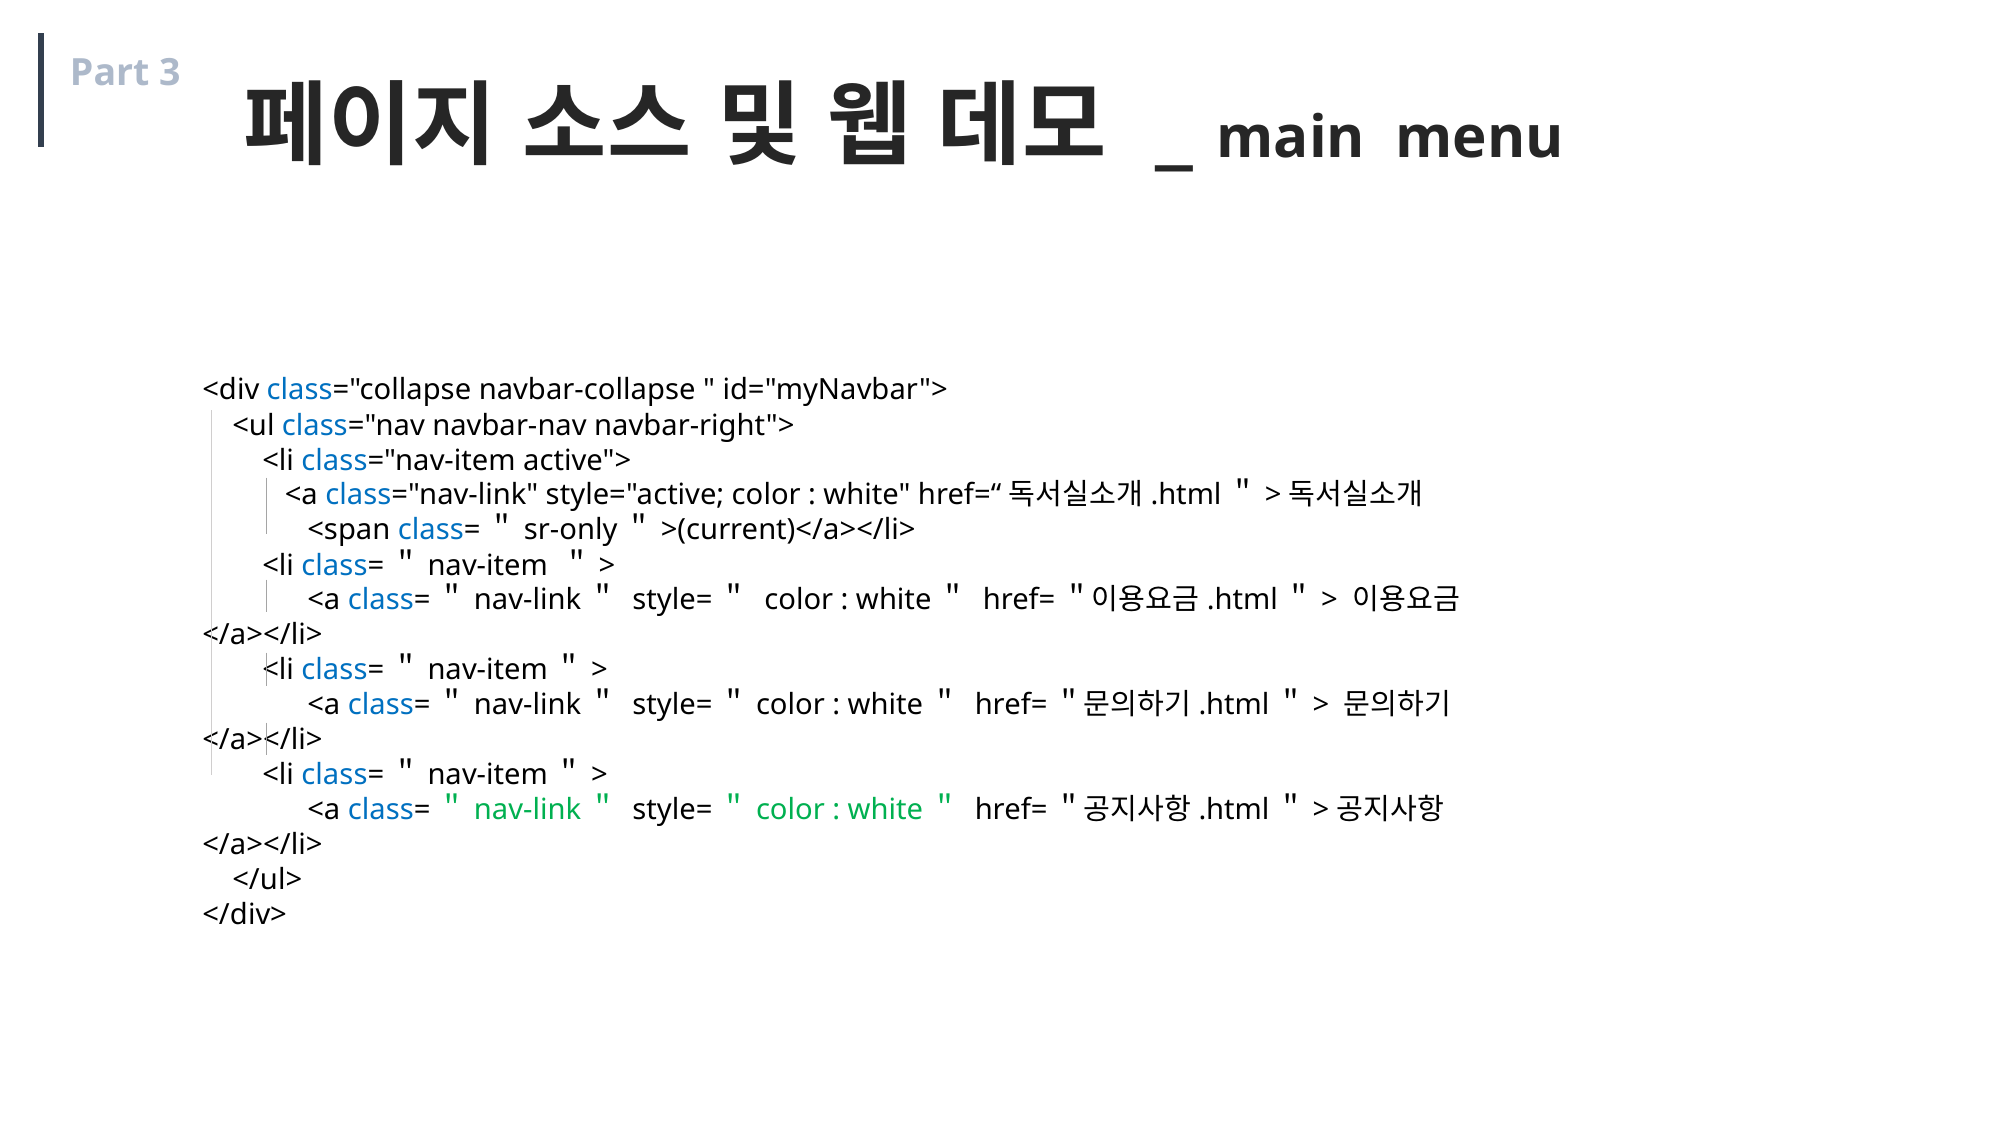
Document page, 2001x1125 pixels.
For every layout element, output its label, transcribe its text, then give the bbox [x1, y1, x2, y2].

text_box 페이지 소스 및 웹 데모 _ main menu [228, 57, 1677, 192]
text_box <div class="collapse navbar-collapse " id="myNavbar"> <ul class="nav navbar-nav navbar-right"> <li class="nav-item active"> <a class="nav-link" style="active; color : white" href=“독서실소개.html＂>독서실소개 <span class=＂sr-only＂>(current)</a></li> <li class=＂nav-item ＂> <a class=＂nav-link＂ style=＂ color : white＂ href=＂이용요금.html＂> 이용요금</a></li> <li class=＂nav-item＂> <a class=＂nav-link＂ style=＂color : white＂ href=＂문의하기.html＂> 문의하기</a></li> <li class=＂nav-item＂> <a class=＂nav-link＂ style=＂color : white＂ href=＂공지사항.html＂>공지사항</a></li> </ul> </div> [187, 363, 1507, 1008]
text_box Part 3 [55, 40, 251, 132]
